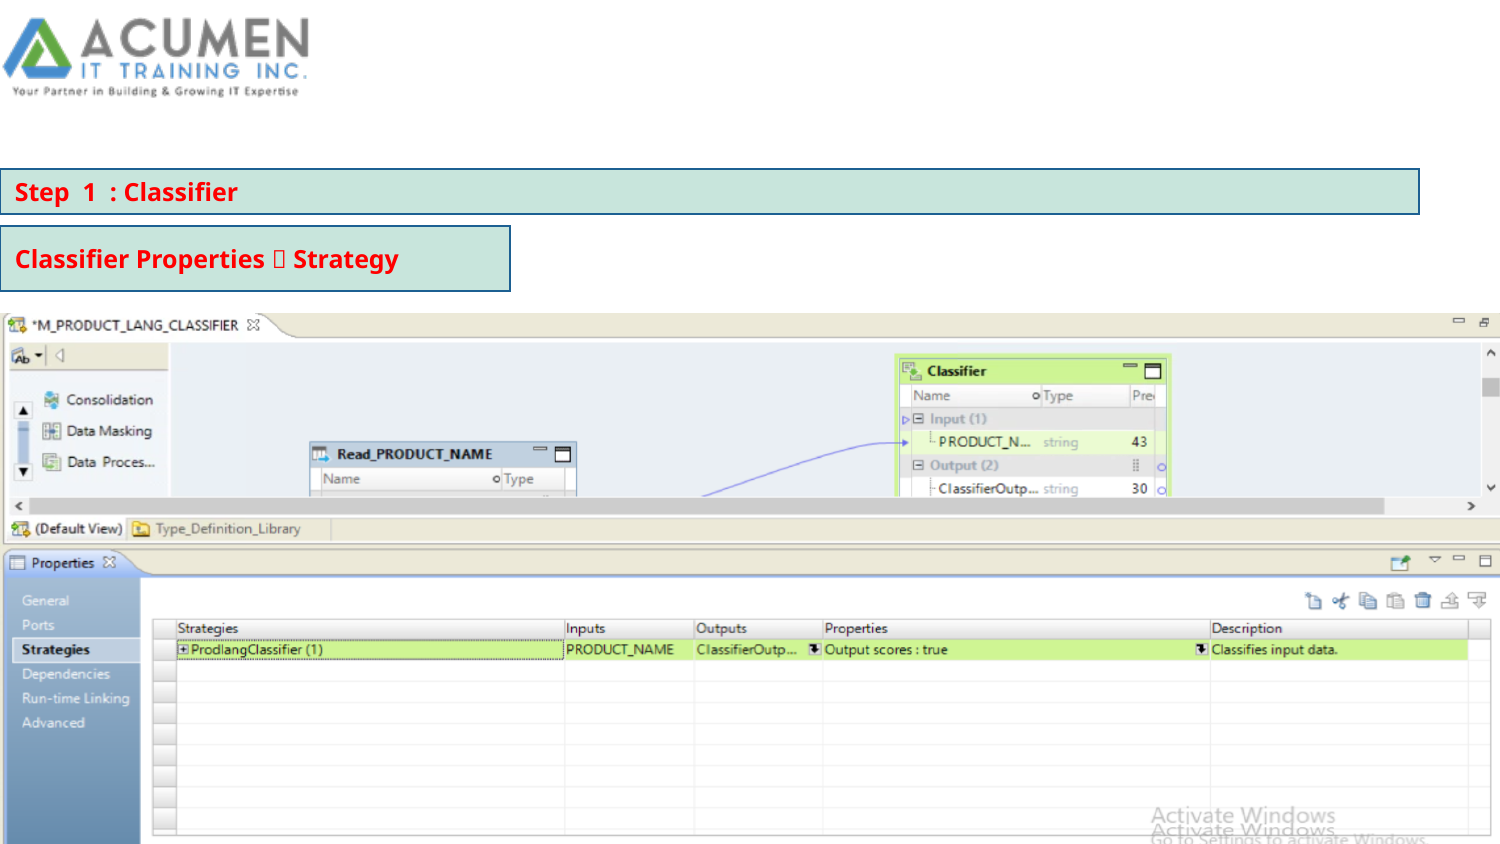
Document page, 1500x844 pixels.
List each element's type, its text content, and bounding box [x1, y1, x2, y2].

text_box Step 1 : Classifier [0, 168, 1420, 215]
picture [0, 313, 1500, 844]
picture [0, 16, 313, 101]
text_box Classifier Properties  Strategy [0, 225, 511, 292]
